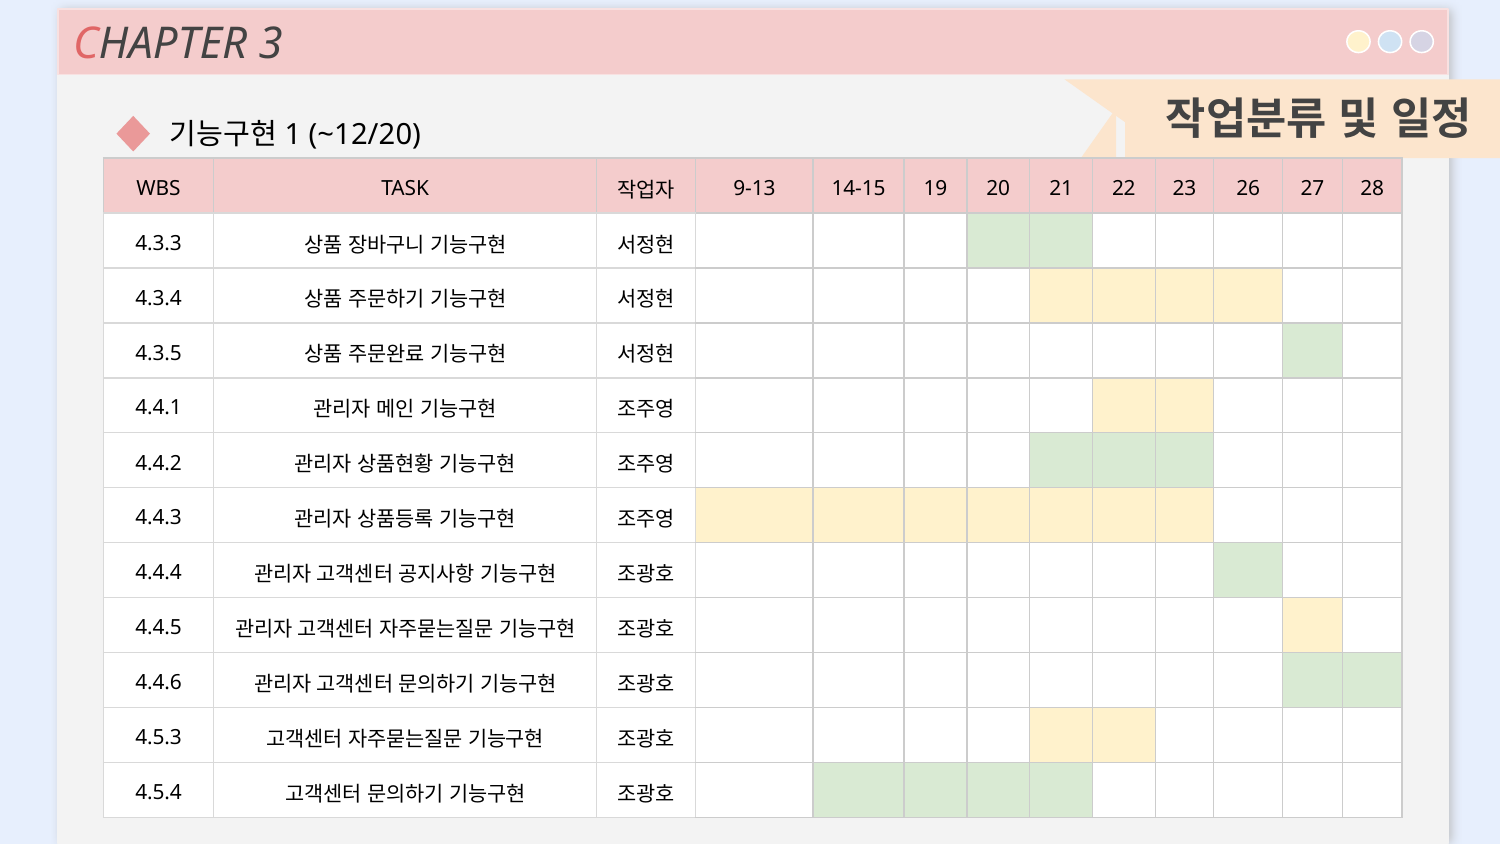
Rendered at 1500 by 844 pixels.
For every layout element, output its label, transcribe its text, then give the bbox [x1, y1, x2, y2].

table_cell 4.4.4 [104, 543, 213, 597]
table_cell [1343, 708, 1401, 762]
table_header 22 [1093, 167, 1155, 212]
table_cell 조광호 [597, 598, 695, 652]
table_cell [1093, 488, 1155, 542]
table_cell [1343, 653, 1401, 707]
table_cell 관리자 상품등록 기능구현 [214, 488, 596, 542]
table_cell [696, 488, 812, 542]
table_cell 관리자 상품현황 기능구현 [214, 433, 596, 487]
table_cell 고객센터 자주묻는질문 기능구현 [214, 708, 596, 762]
table_header 14-15 [814, 159, 903, 212]
table_cell [1156, 488, 1213, 542]
table_cell 조광호 [597, 653, 695, 707]
table_cell [1030, 488, 1092, 542]
table_cell [1030, 379, 1092, 432]
table_cell [905, 543, 966, 597]
table_cell [814, 214, 903, 267]
table_cell [1156, 214, 1213, 267]
table_cell [968, 269, 1029, 322]
table_cell [1093, 214, 1155, 267]
table_header 28 [1343, 167, 1401, 212]
table_cell [1283, 379, 1342, 432]
table_header 23 [1156, 167, 1213, 212]
table_cell [1093, 433, 1155, 487]
table_cell [1093, 708, 1155, 762]
table_cell [1343, 379, 1401, 432]
table_cell 4.4.3 [104, 488, 213, 542]
table_cell [905, 324, 966, 377]
table_cell 서정현 [597, 269, 695, 322]
table_cell [696, 708, 812, 762]
table_cell [1156, 653, 1213, 707]
table_cell 고객센터 문의하기 기능구현 [214, 763, 596, 817]
table_cell [905, 214, 966, 267]
table_cell 조광호 [597, 763, 695, 817]
table_cell [1214, 269, 1282, 322]
table_cell [696, 433, 812, 487]
table_cell [968, 708, 1029, 762]
table_cell [1283, 269, 1342, 322]
text_box 기능구현1 (~12/20) [154, 100, 782, 157]
table_cell [905, 269, 966, 322]
table_cell [1214, 488, 1282, 542]
table_cell [814, 543, 903, 597]
table_cell 상품 장바구니 기능구현 [214, 214, 596, 267]
table_cell [1093, 763, 1155, 817]
table_cell 조광호 [597, 708, 695, 762]
table_cell 4.4.6 [104, 653, 213, 707]
table_header 21 [1030, 159, 1092, 212]
table_cell [1343, 598, 1401, 652]
table_cell 4.4.1 [104, 379, 213, 432]
table_cell [1156, 433, 1213, 487]
table_cell [696, 269, 812, 322]
table_cell 4.5.3 [104, 708, 213, 762]
table_cell [1030, 269, 1092, 322]
table_cell [968, 598, 1029, 652]
table_cell [968, 324, 1029, 377]
table_cell [1030, 324, 1092, 377]
table_cell [1093, 324, 1155, 377]
table_cell [1214, 214, 1282, 267]
table_cell [1093, 653, 1155, 707]
text_box [116, 115, 151, 152]
table_cell [905, 598, 966, 652]
table_cell [1030, 598, 1092, 652]
table_cell [1343, 433, 1401, 487]
table_cell [1030, 763, 1092, 817]
table_cell [905, 379, 966, 432]
table_cell [1283, 214, 1342, 267]
table_cell [1283, 433, 1342, 487]
table_cell [814, 653, 903, 707]
table_cell [1343, 269, 1401, 322]
table_cell 관리자 고객센터 문의하기 기능구현 [214, 653, 596, 707]
table_cell [1283, 763, 1342, 817]
table_cell [905, 488, 966, 542]
table_cell [814, 598, 903, 652]
table_cell 4.3.4 [104, 269, 213, 322]
table_cell [1093, 543, 1155, 597]
table_cell 4.4.2 [104, 433, 213, 487]
table_cell [1214, 763, 1282, 817]
table_cell [1283, 653, 1342, 707]
table_cell 조주영 [597, 433, 695, 487]
table_cell [968, 653, 1029, 707]
table_cell [1156, 763, 1213, 817]
table_cell [1343, 214, 1401, 267]
table_cell [814, 708, 903, 762]
table_cell [696, 653, 812, 707]
table_cell [1214, 598, 1282, 652]
table_cell [968, 488, 1029, 542]
table_cell 조주영 [597, 379, 695, 432]
table_cell 상품 주문하기 기능구현 [214, 269, 596, 322]
table_cell 4.4.5 [104, 598, 213, 652]
table_cell 서정현 [597, 214, 695, 267]
table_cell 4.3.3 [104, 214, 213, 267]
table_cell [696, 763, 812, 817]
table_cell [1283, 708, 1342, 762]
table_cell [814, 324, 903, 377]
table_cell [1093, 379, 1155, 432]
table_cell [1030, 708, 1092, 762]
table_cell 관리자 메인 기능구현 [214, 379, 596, 432]
table_cell [814, 433, 903, 487]
table_header 20 [968, 159, 1029, 212]
table_cell [1156, 269, 1213, 322]
table_cell [1156, 379, 1213, 432]
table_cell [1214, 379, 1282, 432]
table_cell [1283, 488, 1342, 542]
table_cell [814, 763, 903, 817]
table_cell [1030, 433, 1092, 487]
table_cell [1156, 708, 1213, 762]
table_cell [696, 543, 812, 597]
table_cell [1214, 543, 1282, 597]
table_cell [1156, 324, 1213, 377]
table_cell [1030, 543, 1092, 597]
table_cell [1283, 324, 1342, 377]
table_header WBS [104, 159, 213, 212]
text_box [58, 92, 1448, 844]
table_cell [968, 214, 1029, 267]
table_cell [1283, 598, 1342, 652]
table_cell [696, 379, 812, 432]
table_cell [1093, 598, 1155, 652]
table_cell [814, 488, 903, 542]
table_cell [968, 379, 1029, 432]
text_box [57, 0, 1449, 84]
table_cell [1030, 653, 1092, 707]
table_header 작업자 [597, 159, 695, 212]
table_cell [1343, 324, 1401, 377]
table_cell [905, 708, 966, 762]
table_cell 서정현 [597, 324, 695, 377]
table_cell [696, 324, 812, 377]
table_cell [814, 379, 903, 432]
table_header 9-13 [696, 159, 812, 212]
table_cell [968, 433, 1029, 487]
table_cell [1214, 653, 1282, 707]
table_cell [905, 433, 966, 487]
table_cell [968, 763, 1029, 817]
table_cell 상품 주문완료 기능구현 [214, 324, 596, 377]
table_cell [968, 543, 1029, 597]
table_cell 조광호 [597, 543, 695, 597]
table_cell [905, 763, 966, 817]
table_cell [1214, 708, 1282, 762]
table_header 27 [1283, 167, 1342, 212]
table_cell 관리자 고객센터 자주묻는질문 기능구현 [214, 598, 596, 652]
table_cell 4.5.4 [104, 763, 213, 817]
table_cell [1343, 543, 1401, 597]
table_cell [1343, 763, 1401, 817]
table_header 19 [905, 159, 966, 212]
table_cell [1156, 598, 1213, 652]
table_header 26 [1214, 167, 1282, 212]
table_cell [1214, 324, 1282, 377]
table_cell [905, 653, 966, 707]
table_cell 관리자 고객센터 공지사항 기능구현 [214, 543, 596, 597]
table_cell [1343, 488, 1401, 542]
table_cell [1283, 543, 1342, 597]
table_cell [814, 269, 903, 322]
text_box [1061, 78, 1500, 159]
table_cell [1093, 269, 1155, 322]
table_cell 4.3.5 [104, 324, 213, 377]
table_cell [1214, 433, 1282, 487]
table_cell [1156, 543, 1213, 597]
table_cell [696, 214, 812, 267]
table_cell [1030, 214, 1092, 267]
table_header TASK [214, 159, 596, 212]
table_cell 조주영 [597, 488, 695, 542]
table_cell [696, 598, 812, 652]
